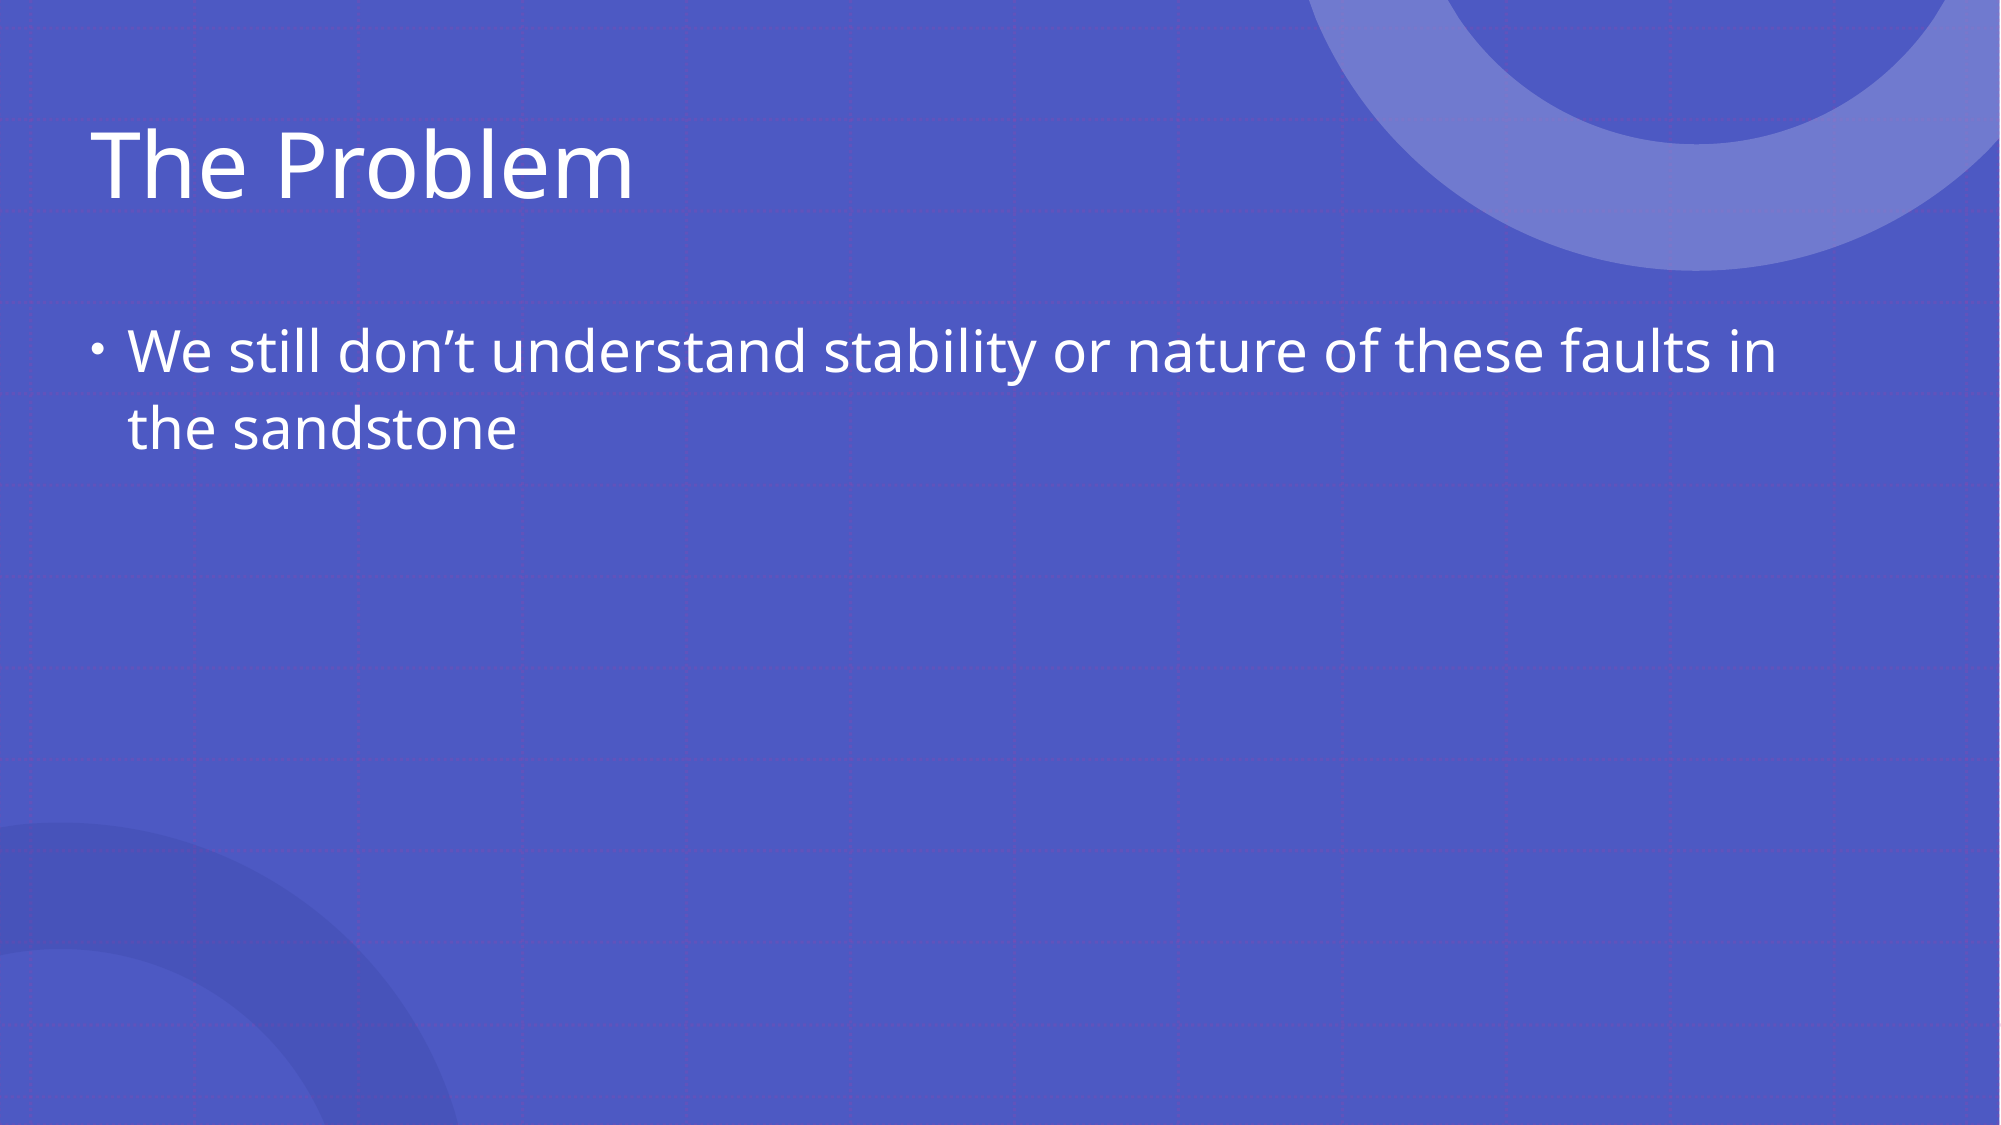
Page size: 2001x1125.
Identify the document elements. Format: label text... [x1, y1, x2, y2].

title The Problem [75, 59, 1834, 278]
list We still don’t understand stability or nature of these faults in the sandstone [75, 299, 1834, 1014]
